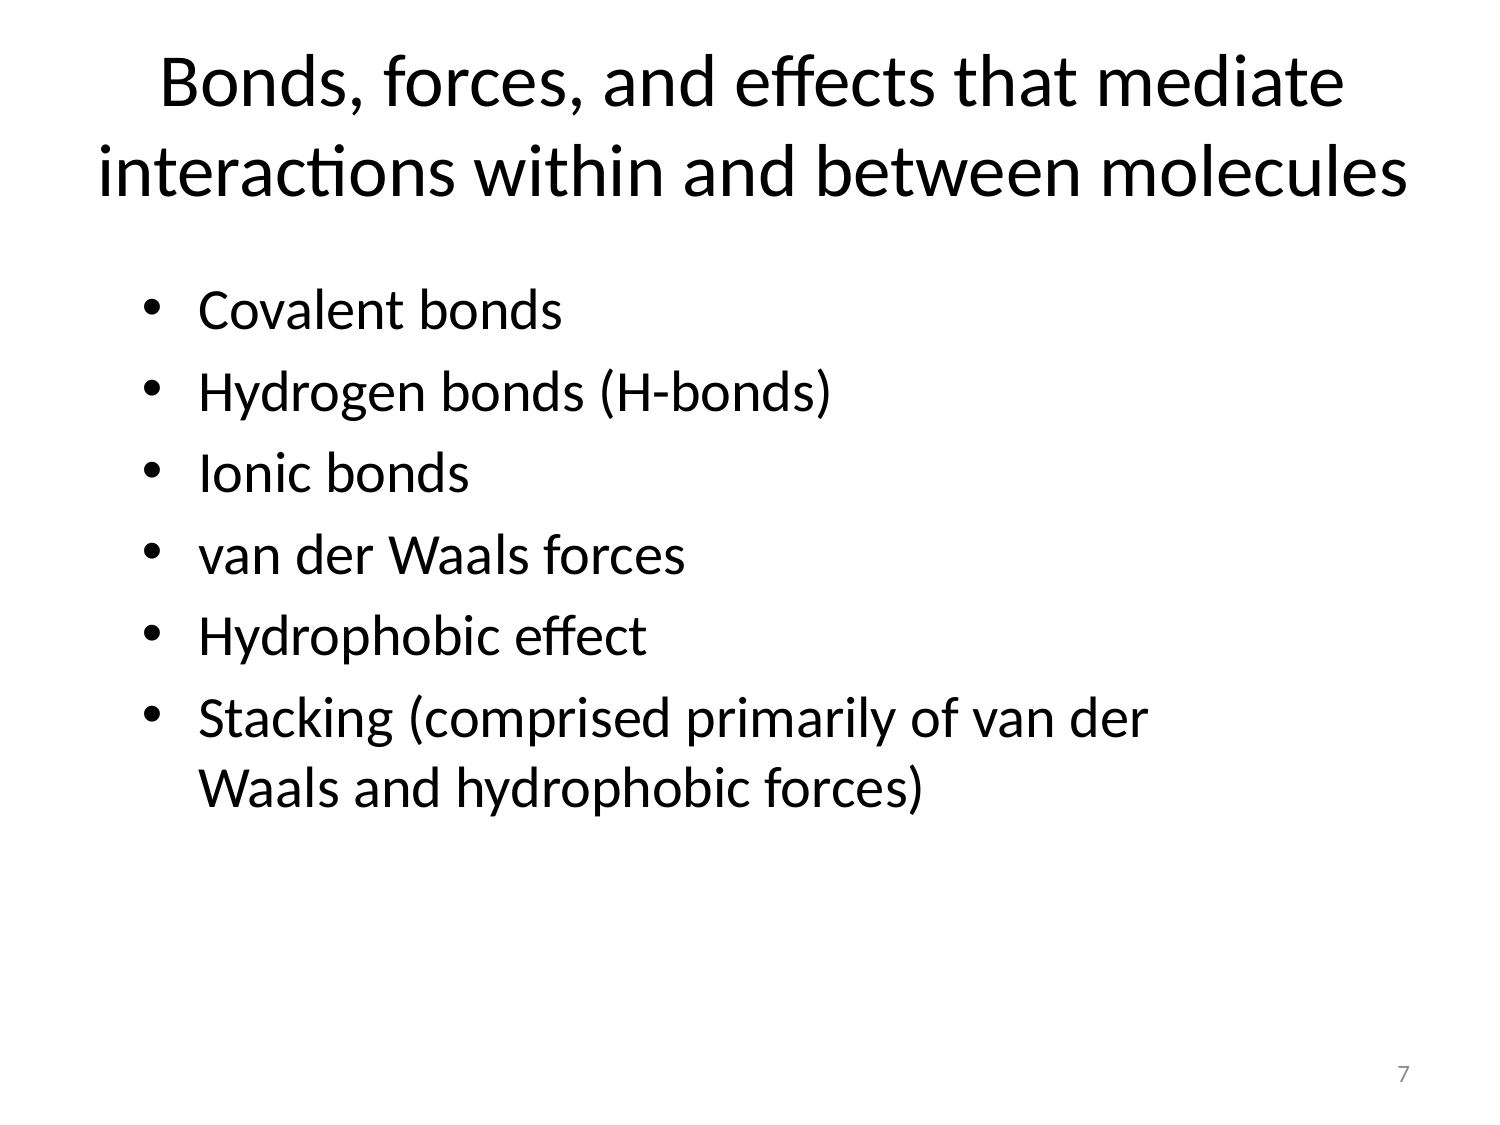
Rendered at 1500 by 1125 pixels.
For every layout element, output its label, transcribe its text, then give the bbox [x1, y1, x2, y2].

list Covalent bonds Hydrogen bonds (H-bonds) Ionic bonds van der Waals forces Hydrophobic effect Stacking (comprised primarily of van der Waals and hydrophobic forces) [126, 263, 1297, 1007]
title Bonds, forces, and effects that mediate interactions within and between molecules [53, 28, 1454, 216]
slide_number 7 [1074, 1042, 1425, 1103]
